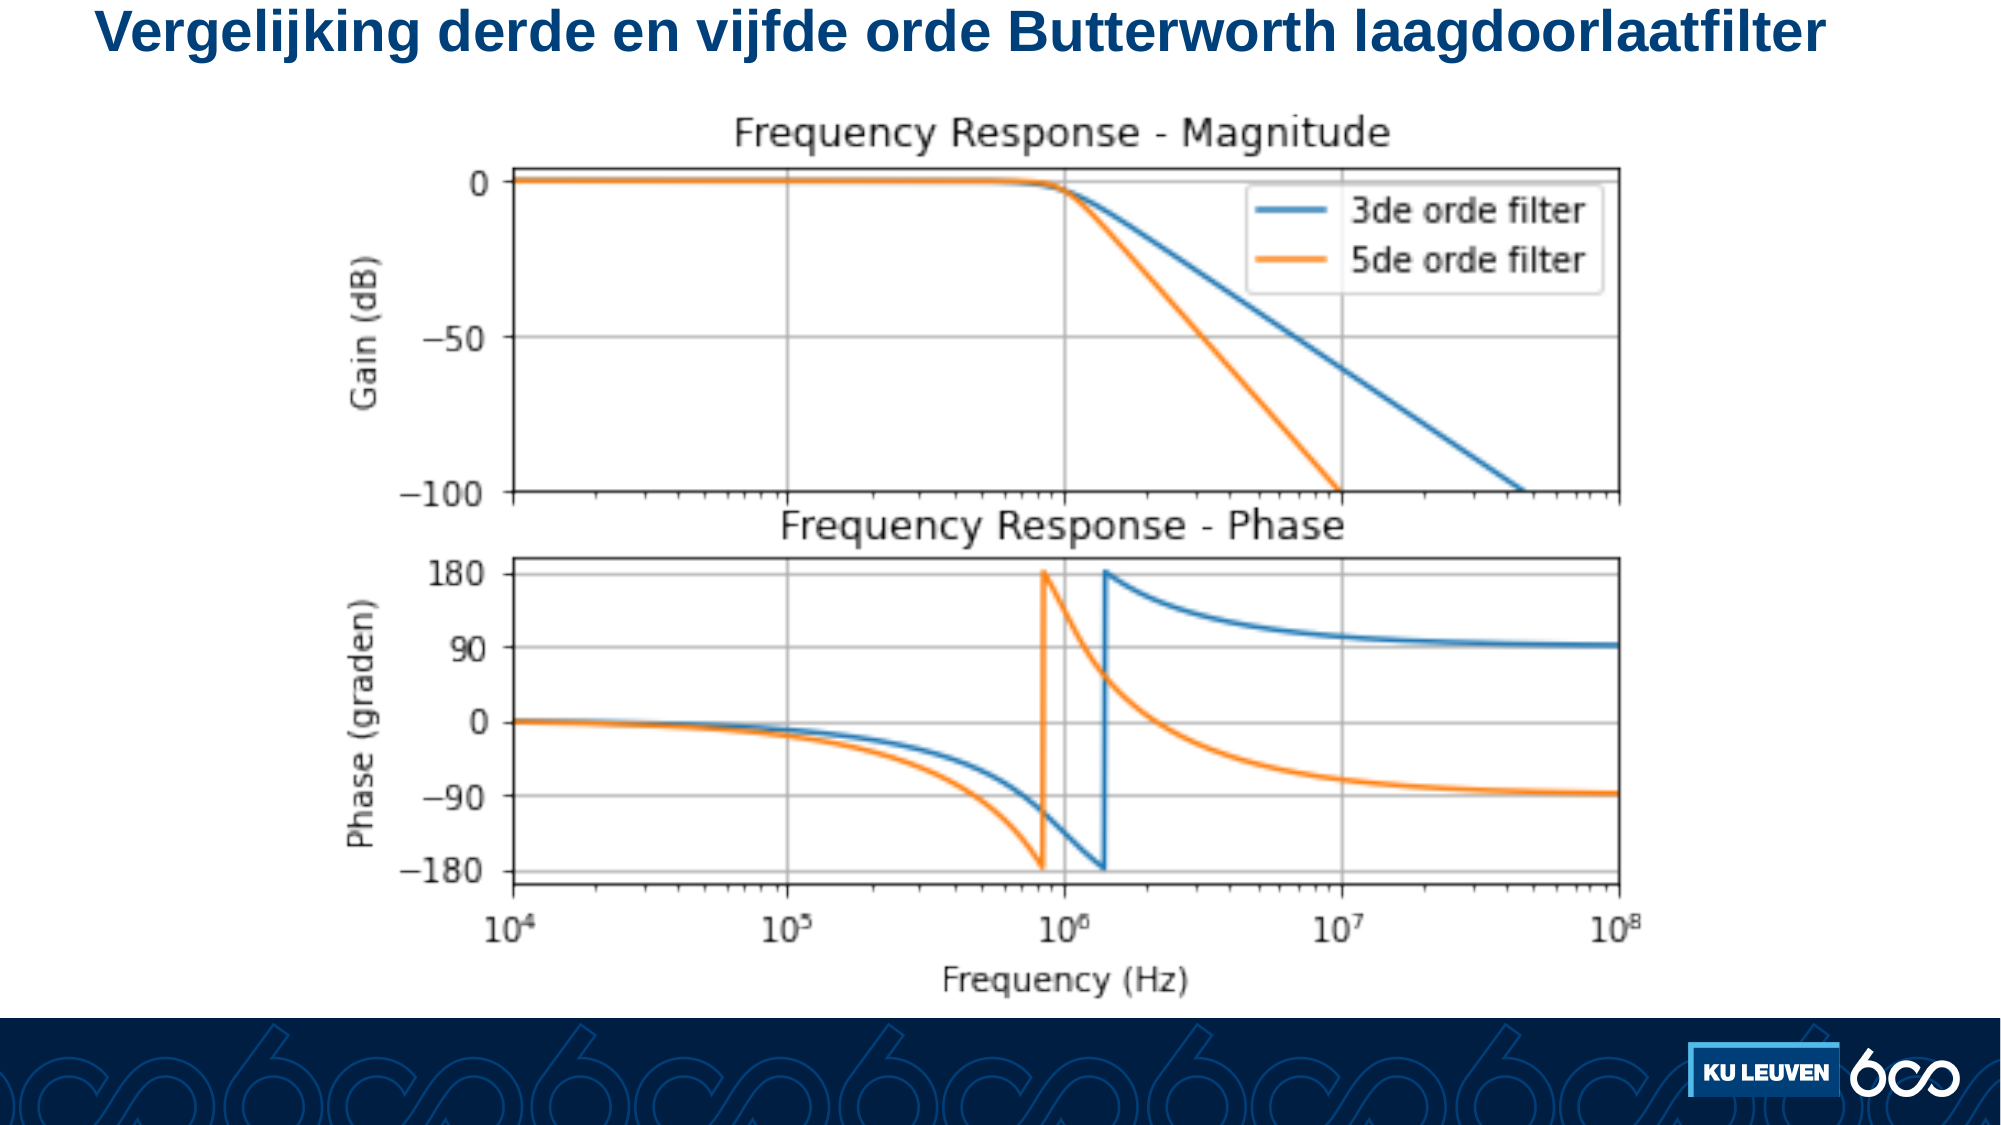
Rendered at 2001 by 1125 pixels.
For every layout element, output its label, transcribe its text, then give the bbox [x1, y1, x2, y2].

picture [0, 92, 2001, 1125]
title Vergelijking derde en vijfde orde Butterworth laagdoorlaatfilter [94, 0, 1906, 108]
